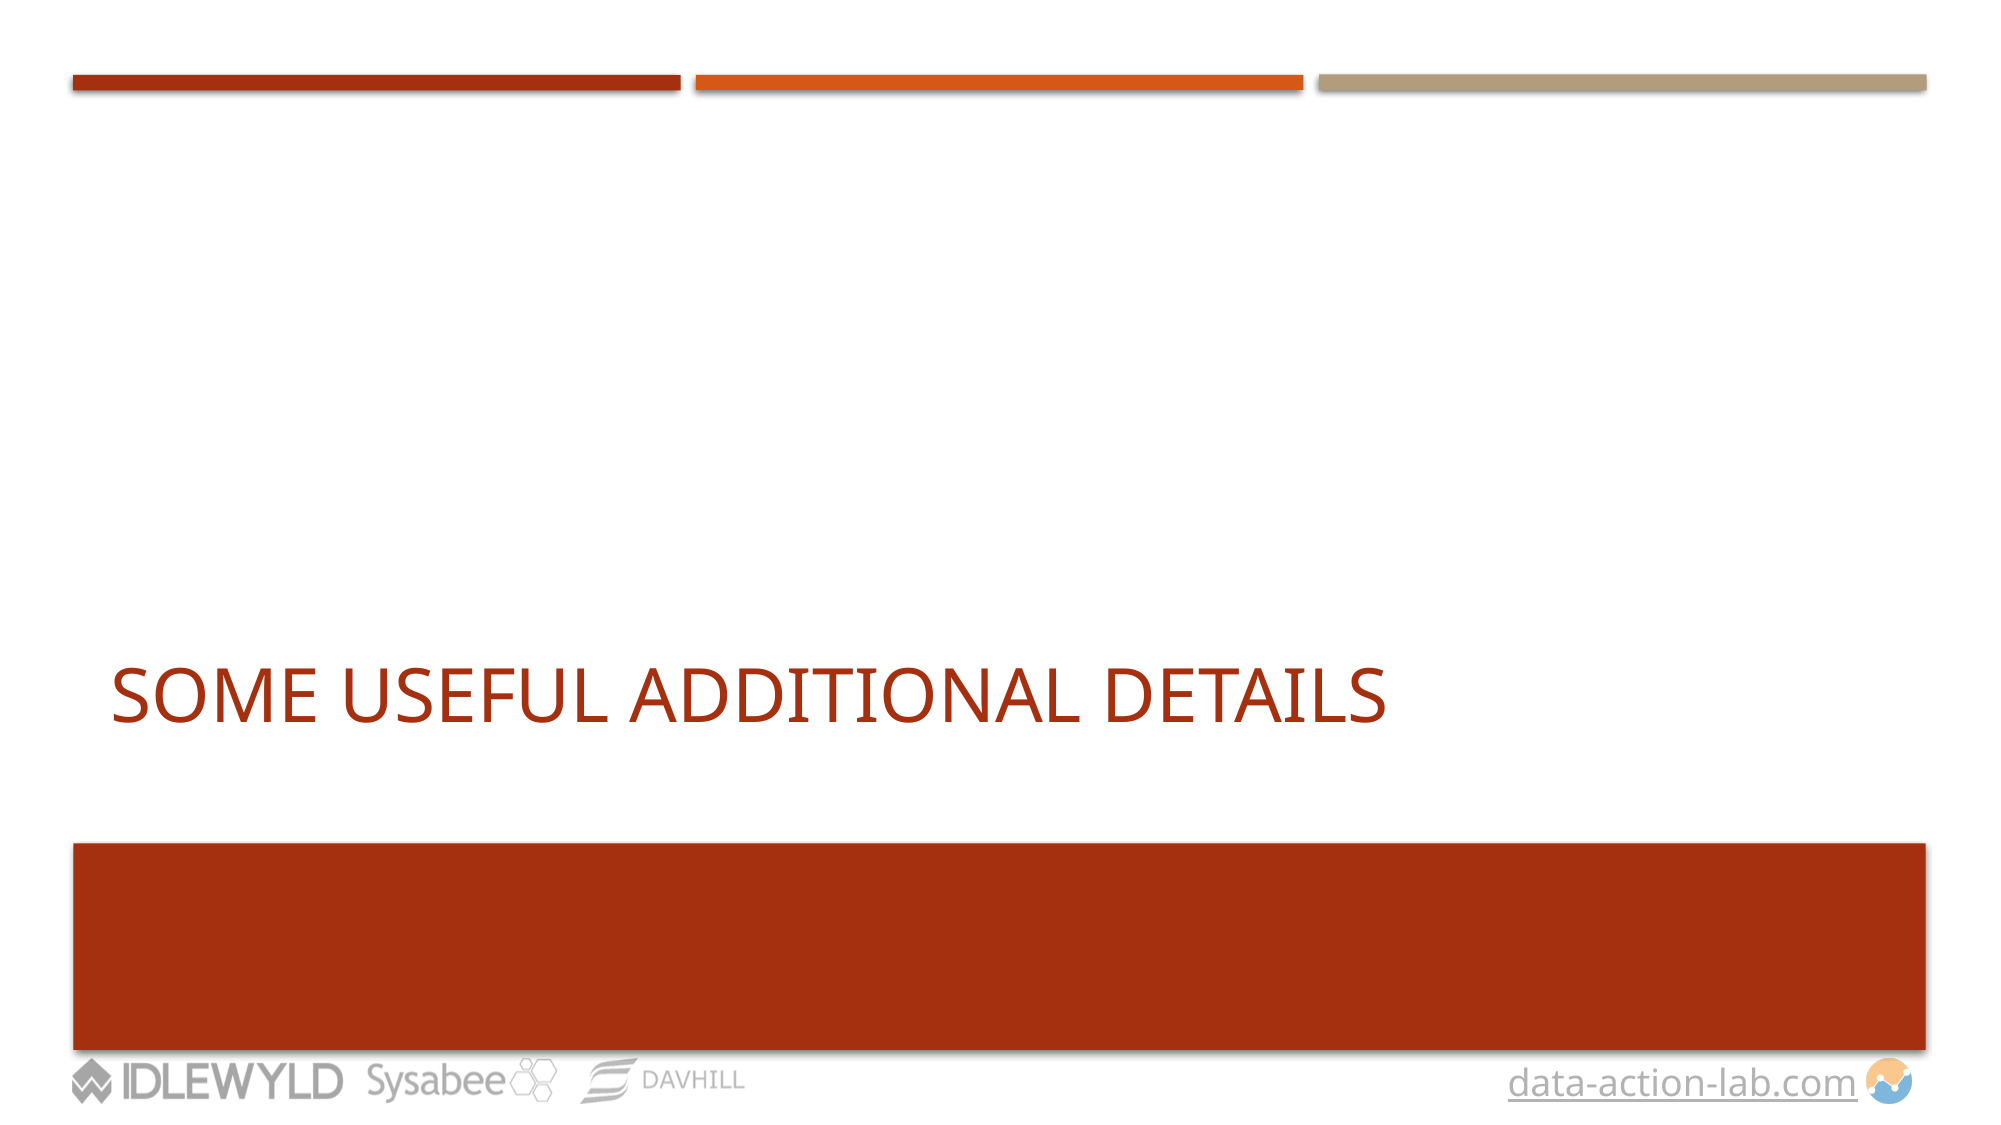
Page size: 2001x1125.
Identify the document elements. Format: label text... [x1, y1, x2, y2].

title Some Useful Additional Details [95, 499, 1905, 745]
picture [72, 1058, 745, 1104]
